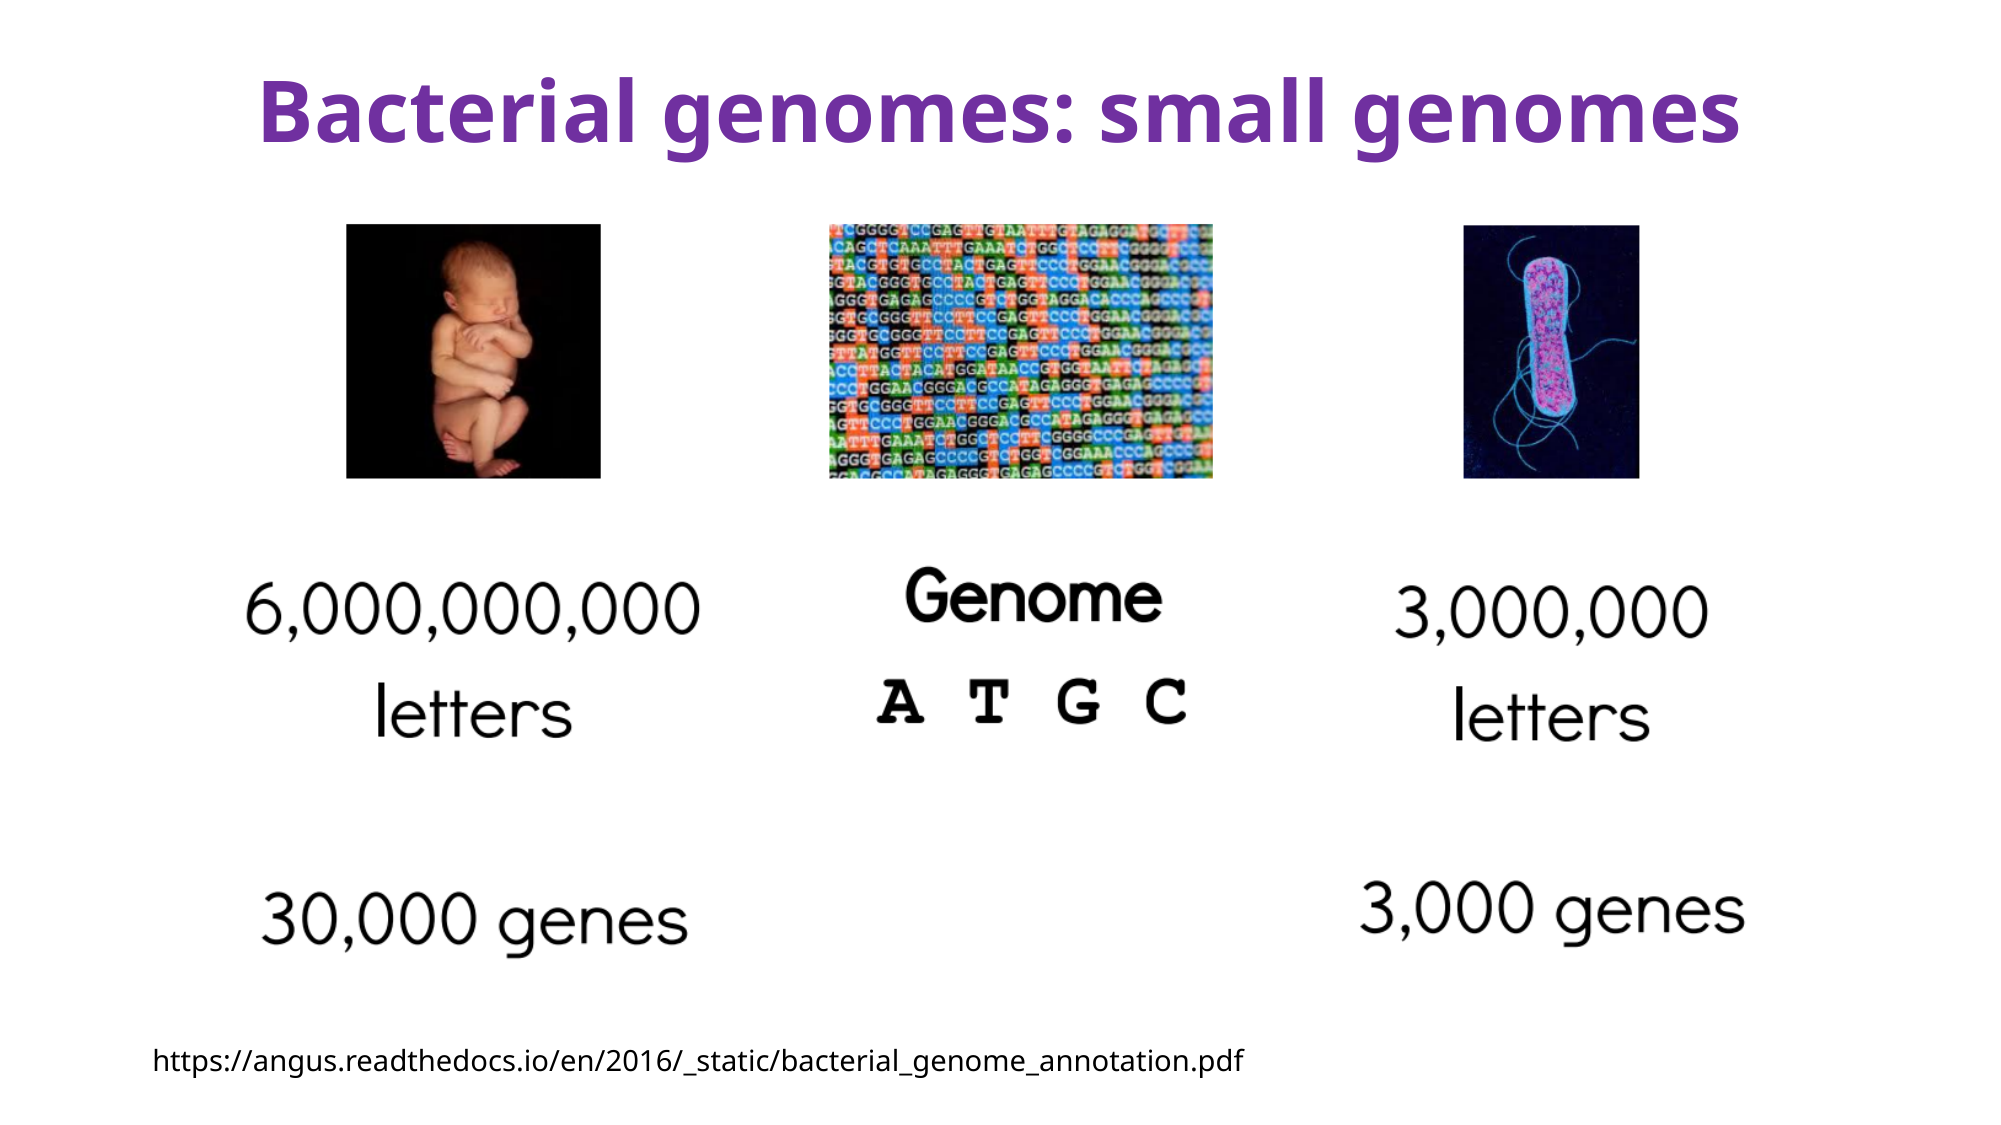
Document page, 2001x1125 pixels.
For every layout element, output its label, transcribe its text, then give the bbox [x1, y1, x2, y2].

picture [210, 207, 1771, 970]
text_box Bacterial genomes: small genomes [137, 59, 1863, 169]
text_box https://angus.readthedocs.io/en/2016/_static/bacterial_genome_annotation.pdf [137, 1034, 1422, 1085]
